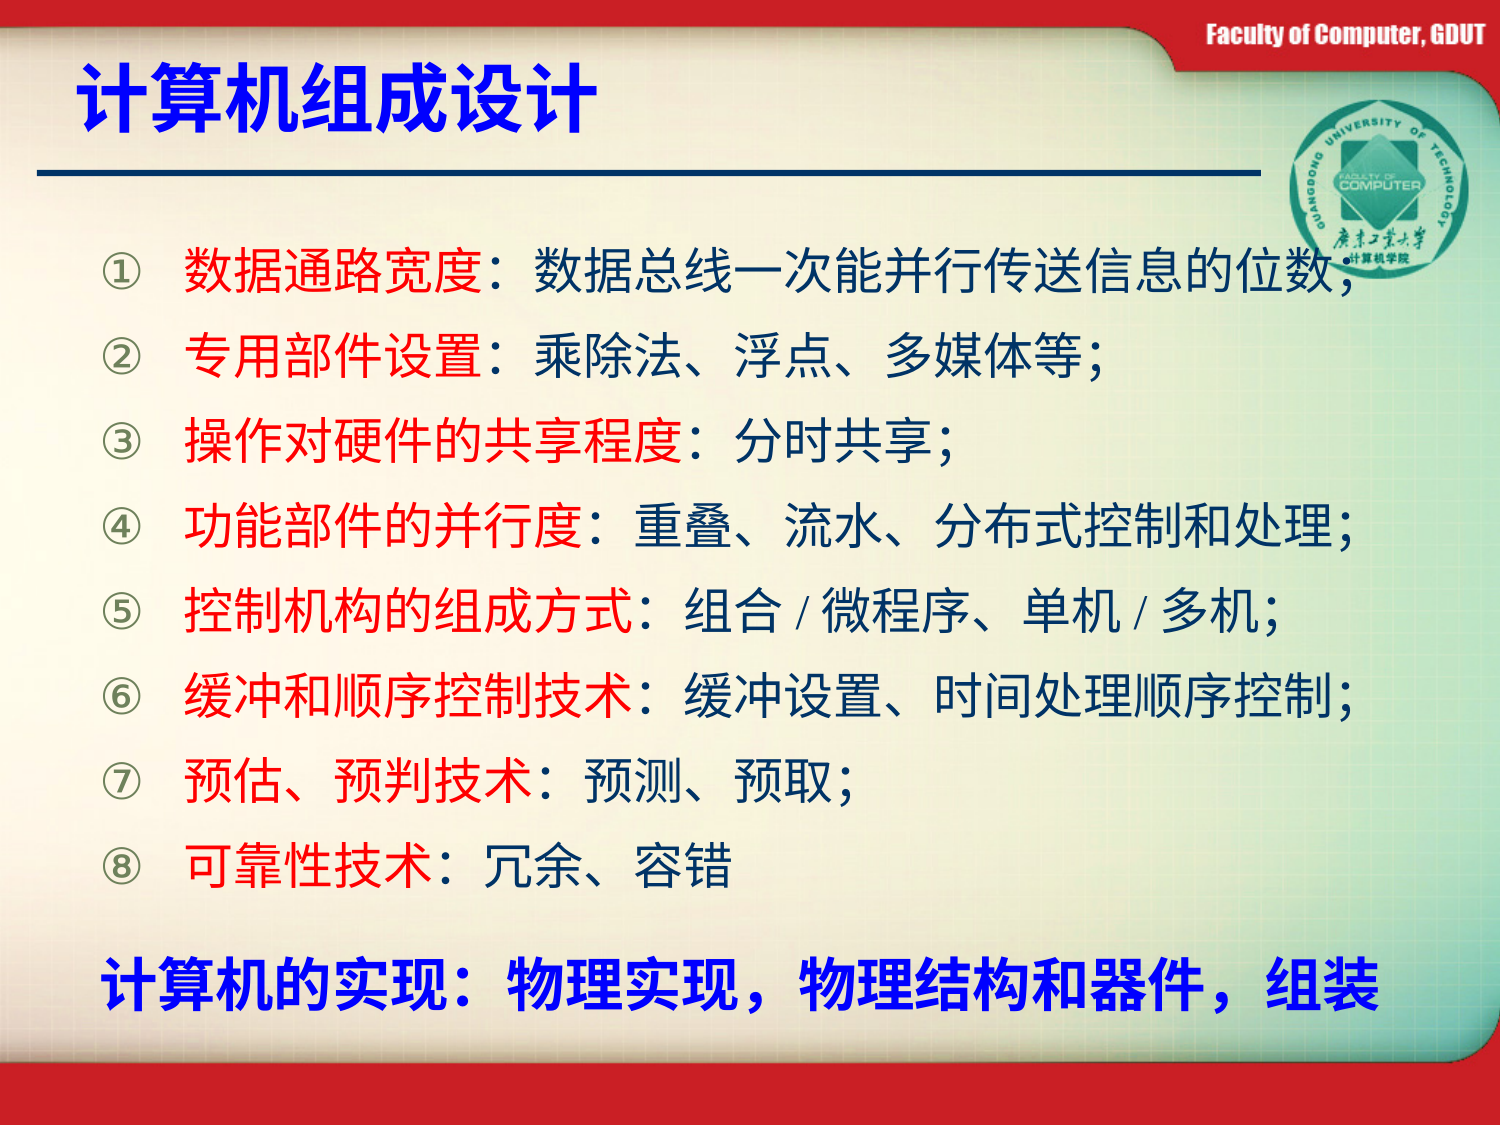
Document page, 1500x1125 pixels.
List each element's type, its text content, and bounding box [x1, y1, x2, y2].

text_box 计算机的实现：物理实现，物理结构和器件，组装 [84, 941, 1416, 1026]
title 计算机组成设计 [59, 43, 1335, 232]
list 数据通路宽度：数据总线一次能并行传送信息的位数； 专用部件设置：乘除法、浮点、多媒体等； 操作对硬件的共享程度：分时共享； 功能部件的并行度：重叠、流水、分布式控制和处理； 控制机构的组成方式：组合/微程序、单机/多机； 缓冲和顺序控制技术：缓冲设置、时间处理顺序控制； 预估、预判技术：预测、预取； 可靠性技术：冗余、容错 [84, 231, 1416, 941]
picture [0, 0, 1500, 1125]
